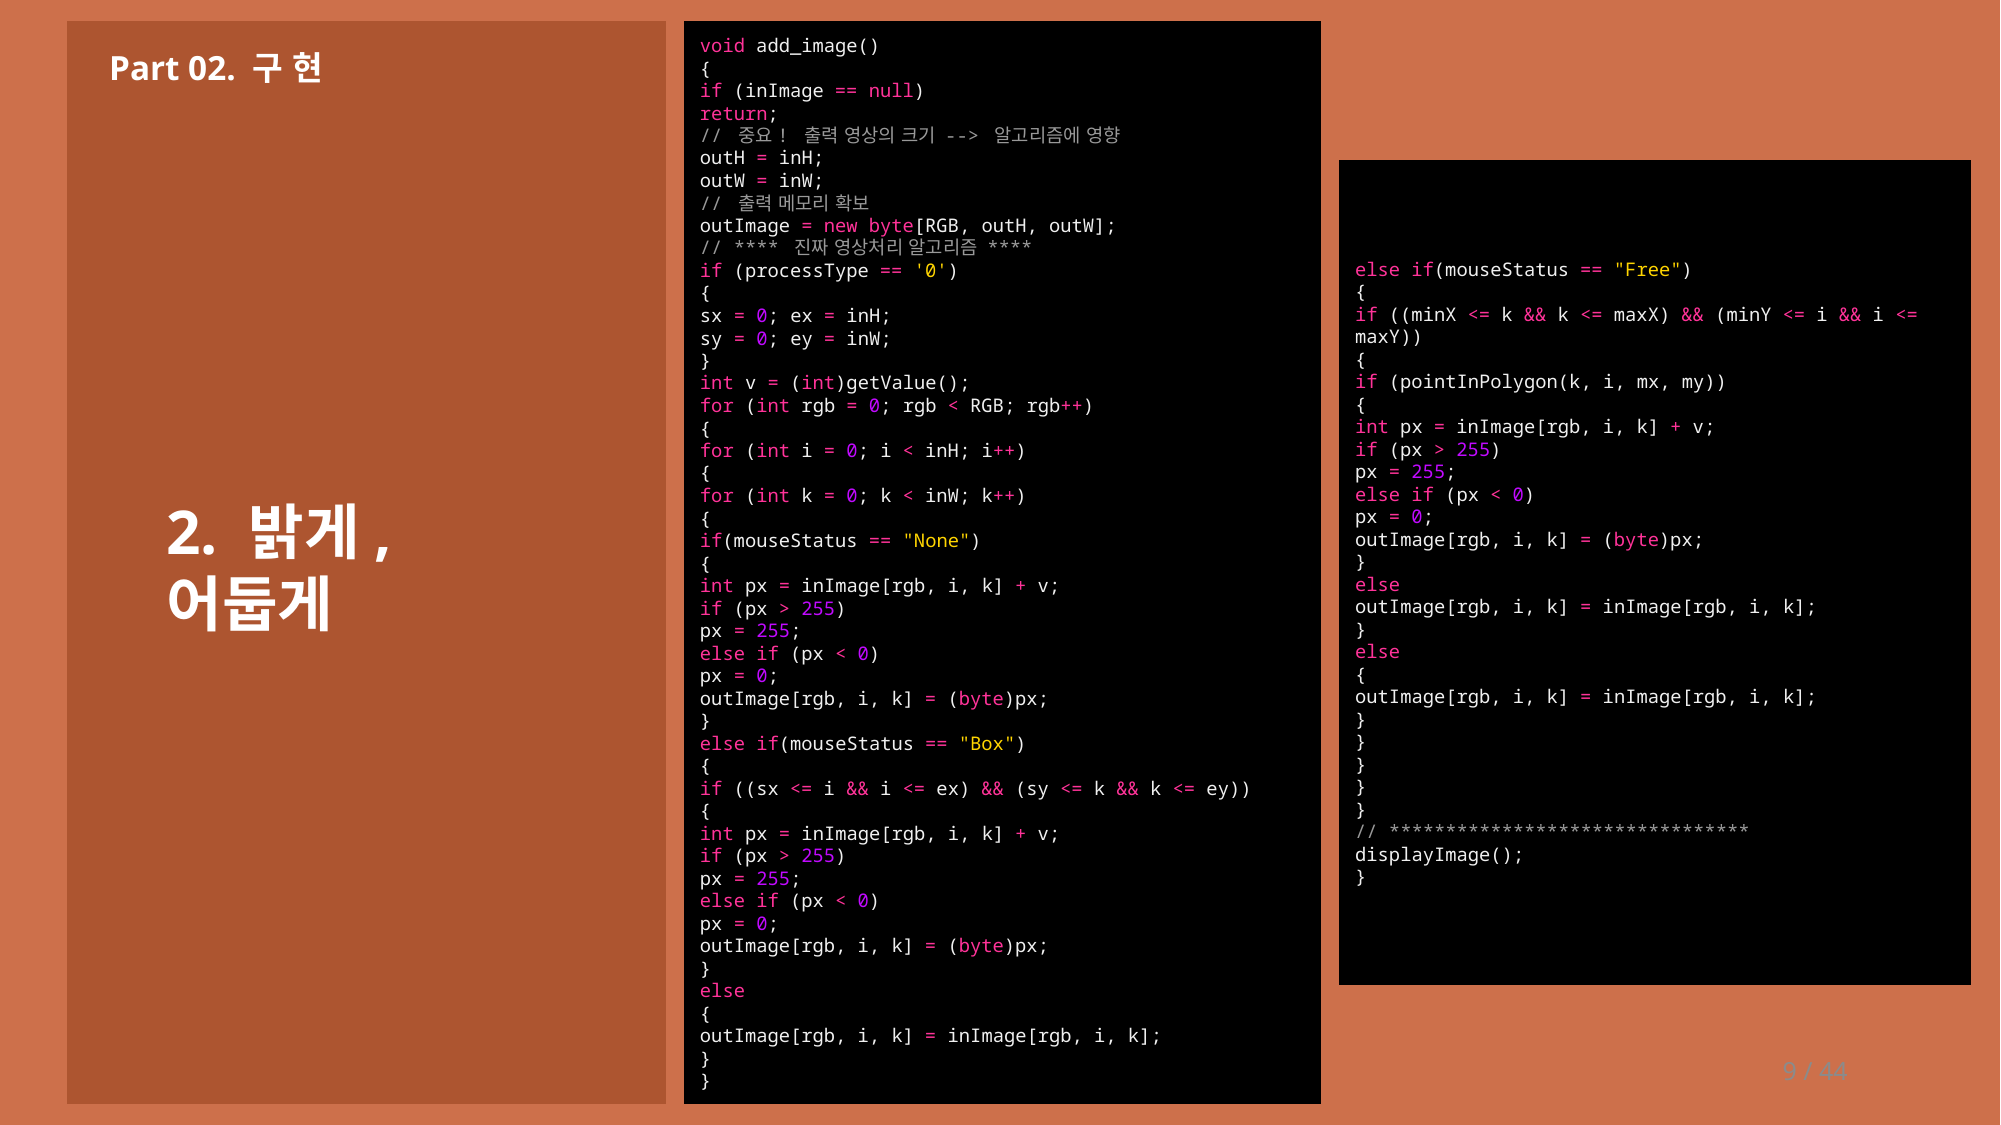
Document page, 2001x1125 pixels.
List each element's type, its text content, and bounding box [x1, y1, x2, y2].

text_box else if(mouseStatus == "Free") { if ((minX <= k && k <= maxX) && (minY <= i && i <= maxY)) { if (pointInPolygon(k, i, mx, my)) { int px = inImage[rgb, i, k] + v; if (px > 255) px = 255; else if (px < 0) px = 0; outImage[rgb, i, k] = (byte)px; } else outImage[rgb, i, k] = inImage[rgb, i, k]; } else { outImage[rgb, i, k] = inImage[rgb, i, k]; } } } } } // ******************************** displayImage(); } [1339, 160, 1971, 985]
text_box void add_image() { if (inImage == null) return; // 중요! 출력 영상의 크기 --> 알고리즘에 영향 outH = inH; outW = inW; // 출력 메모리 확보 outImage = new byte[RGB, outH, outW]; // **** 진짜 영상처리 알고리즘 **** if (processType == '0') { sx = 0; ex = inH; sy = 0; ey = inW; } int v = (int)getValue(); for (int rgb = 0; rgb < RGB; rgb++) { for (int i = 0; i < inH; i++) { for (int k = 0; k < inW; k++) { if(mouseStatus == "None") { int px = inImage[rgb, i, k] + v; if (px > 255) px = 255; else if (px < 0) px = 0; outImage[rgb, i, k] = (byte)px; } else if(mouseStatus == "Box") { if ((sx <= i && i <= ex) && (sy <= k && k <= ey)) { int px = inImage[rgb, i, k] + v; if (px > 255) px = 255; else if (px < 0) px = 0; outImage[rgb, i, k] = (byte)px; } else { outImage[rgb, i, k] = inImage[rgb, i, k]; } } [684, 21, 1321, 1104]
text_box Part 02. 구 현 [94, 39, 375, 95]
text_box [67, 21, 666, 1104]
slide_number 9 / 44 [1412, 1042, 1863, 1103]
text_box 2. 밝게, 어둡게 [151, 486, 599, 647]
